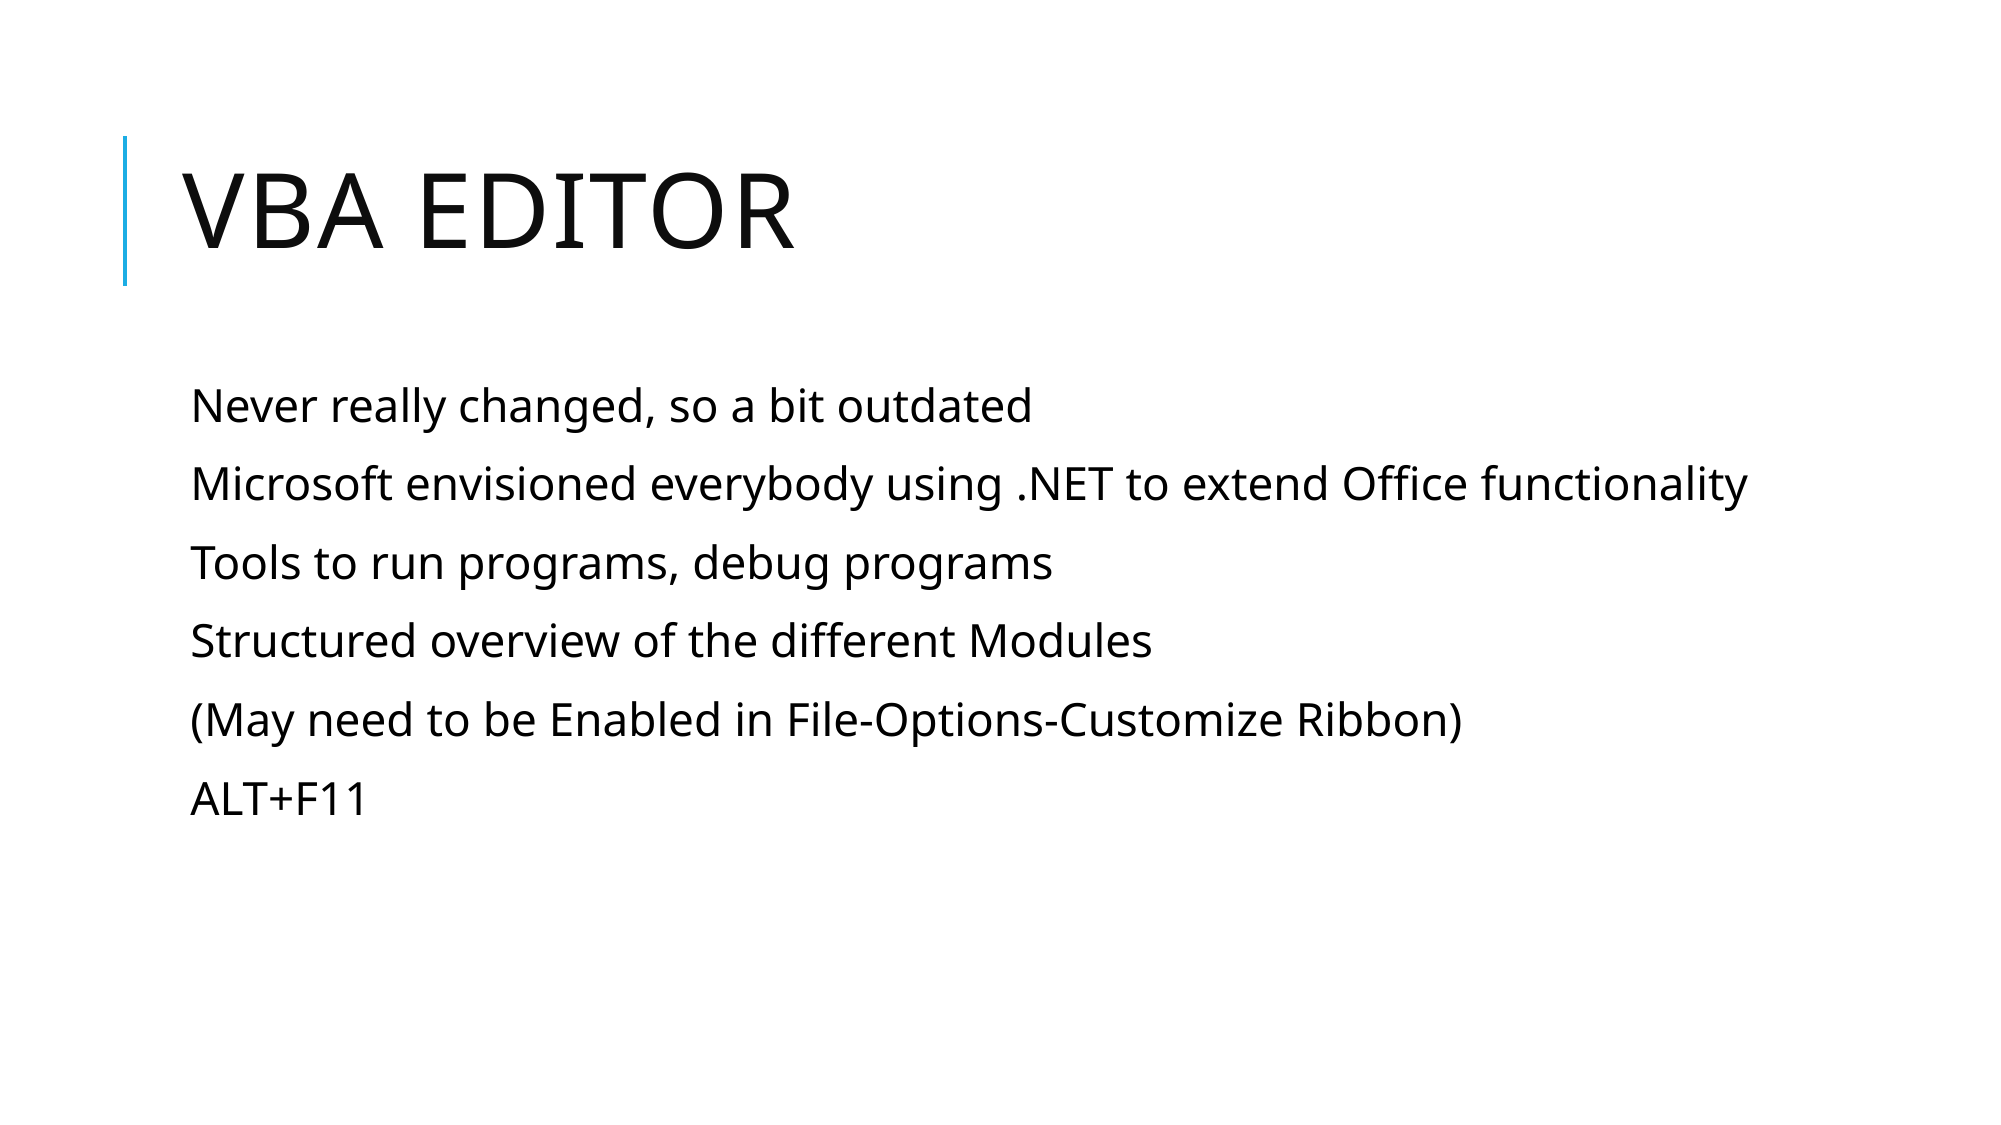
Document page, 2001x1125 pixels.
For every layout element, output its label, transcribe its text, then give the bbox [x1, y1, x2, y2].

title VBA Editor [168, 96, 1763, 342]
list Never really changed, so a bit outdated Microsoft envisioned everybody using .NET to extend Office functionality Tools to run programs, debug programs Structured overview of the different Modules (May need to be Enabled in File-Options-Customize Ribbon) ALT+F11 [168, 375, 1763, 1035]
